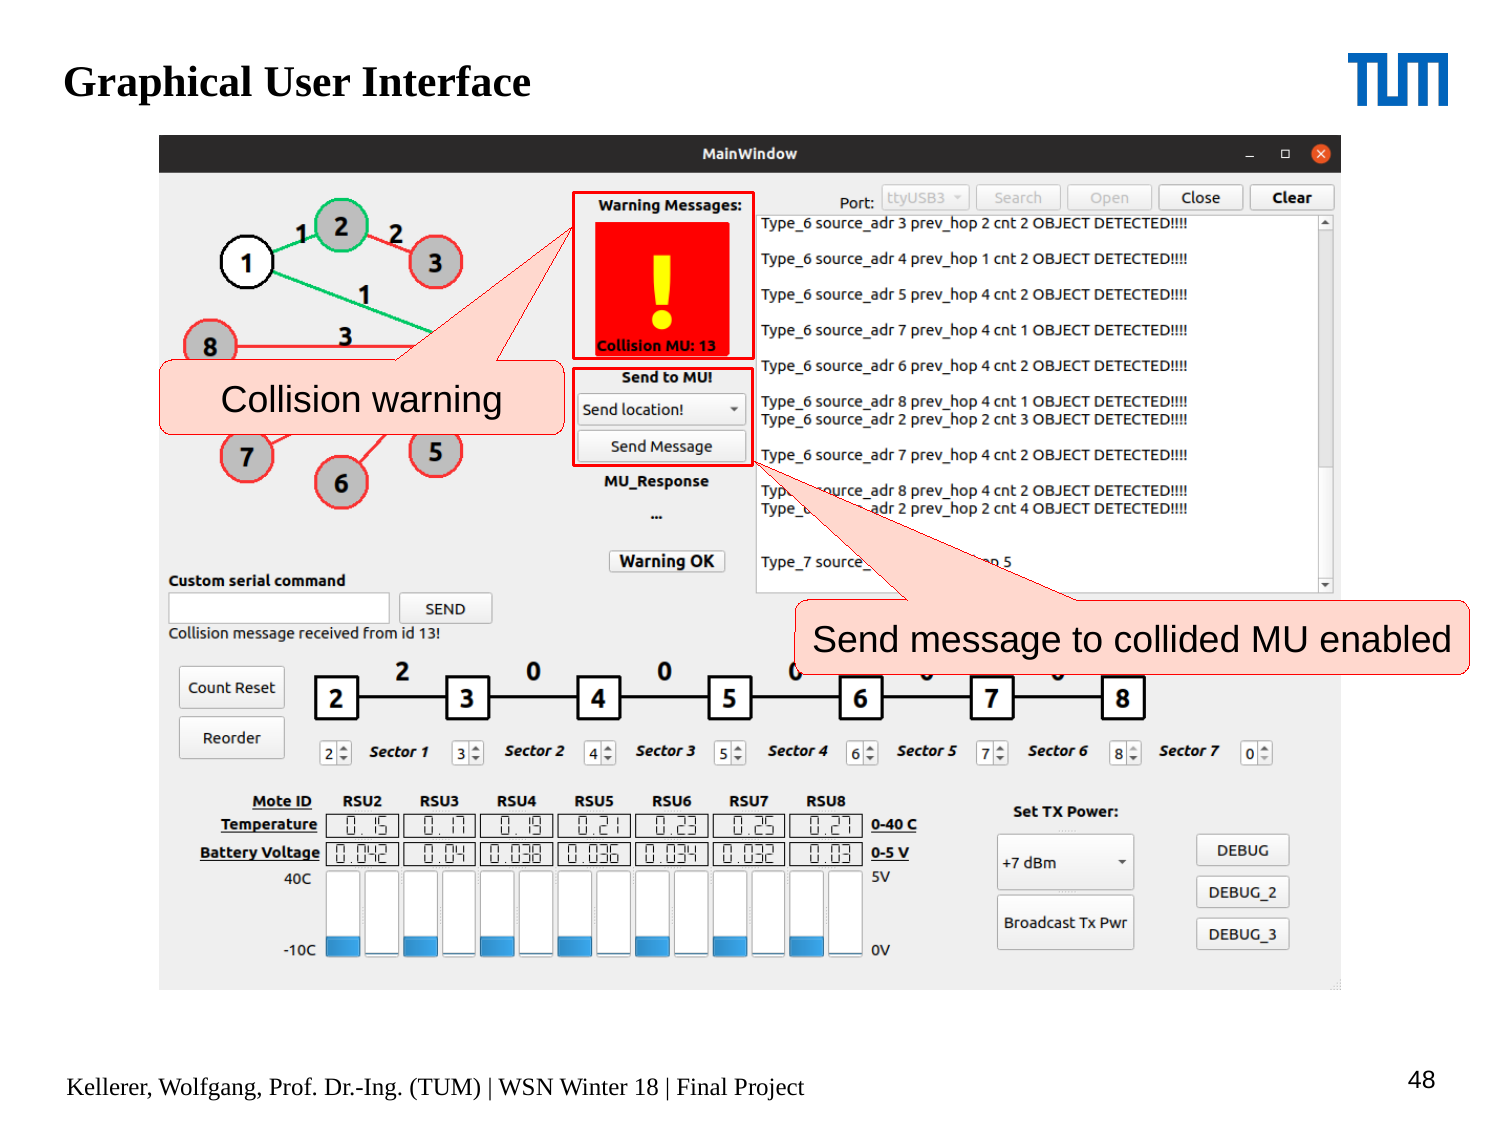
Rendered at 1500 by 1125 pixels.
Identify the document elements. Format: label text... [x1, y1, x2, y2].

text_box Send message to collided MU enabled [1345, 600, 1470, 675]
text_box 19 [1399, 1056, 1444, 1100]
picture [159, 135, 1341, 990]
text_box Graphical User Interface [48, 44, 1275, 108]
text_box Kellerer, Wolfgang, Prof. Dr.-Ing. (TUM) | WSN Winter 18 | Final Project [58, 1063, 1352, 1108]
picture [1347, 52, 1448, 106]
